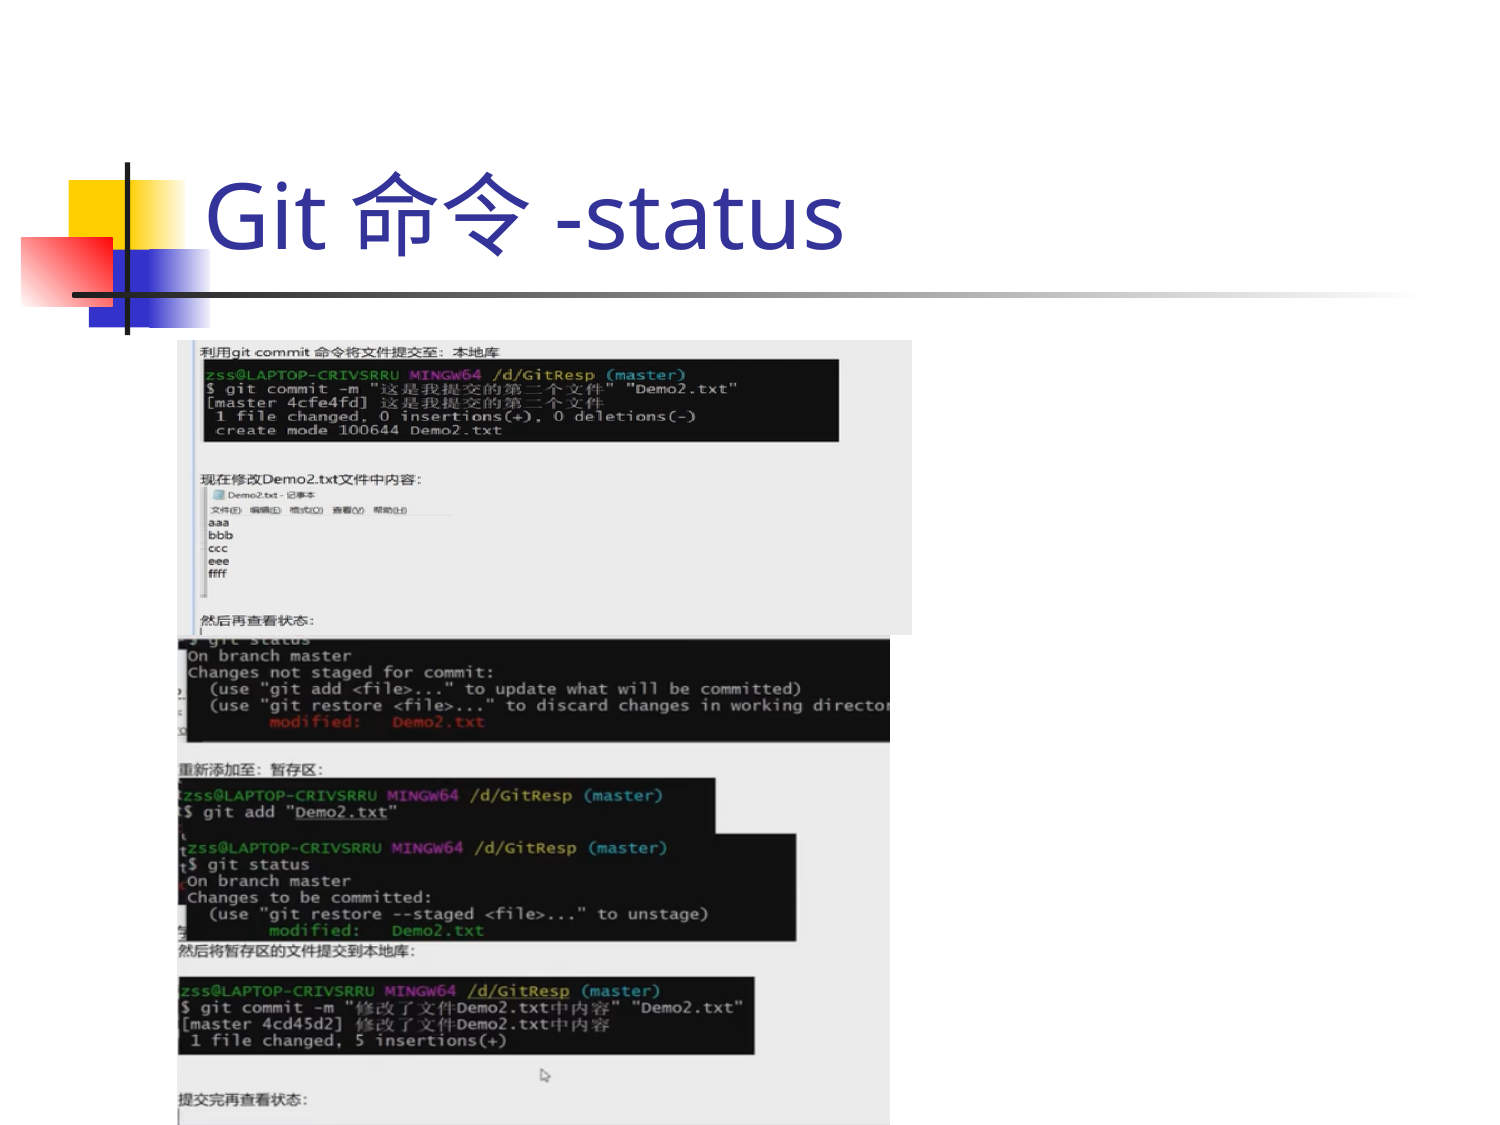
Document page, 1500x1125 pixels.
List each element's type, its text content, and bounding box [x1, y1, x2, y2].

picture [177, 339, 912, 1125]
text_box [112, 323, 1388, 494]
title Git命令-status [188, 35, 1468, 275]
